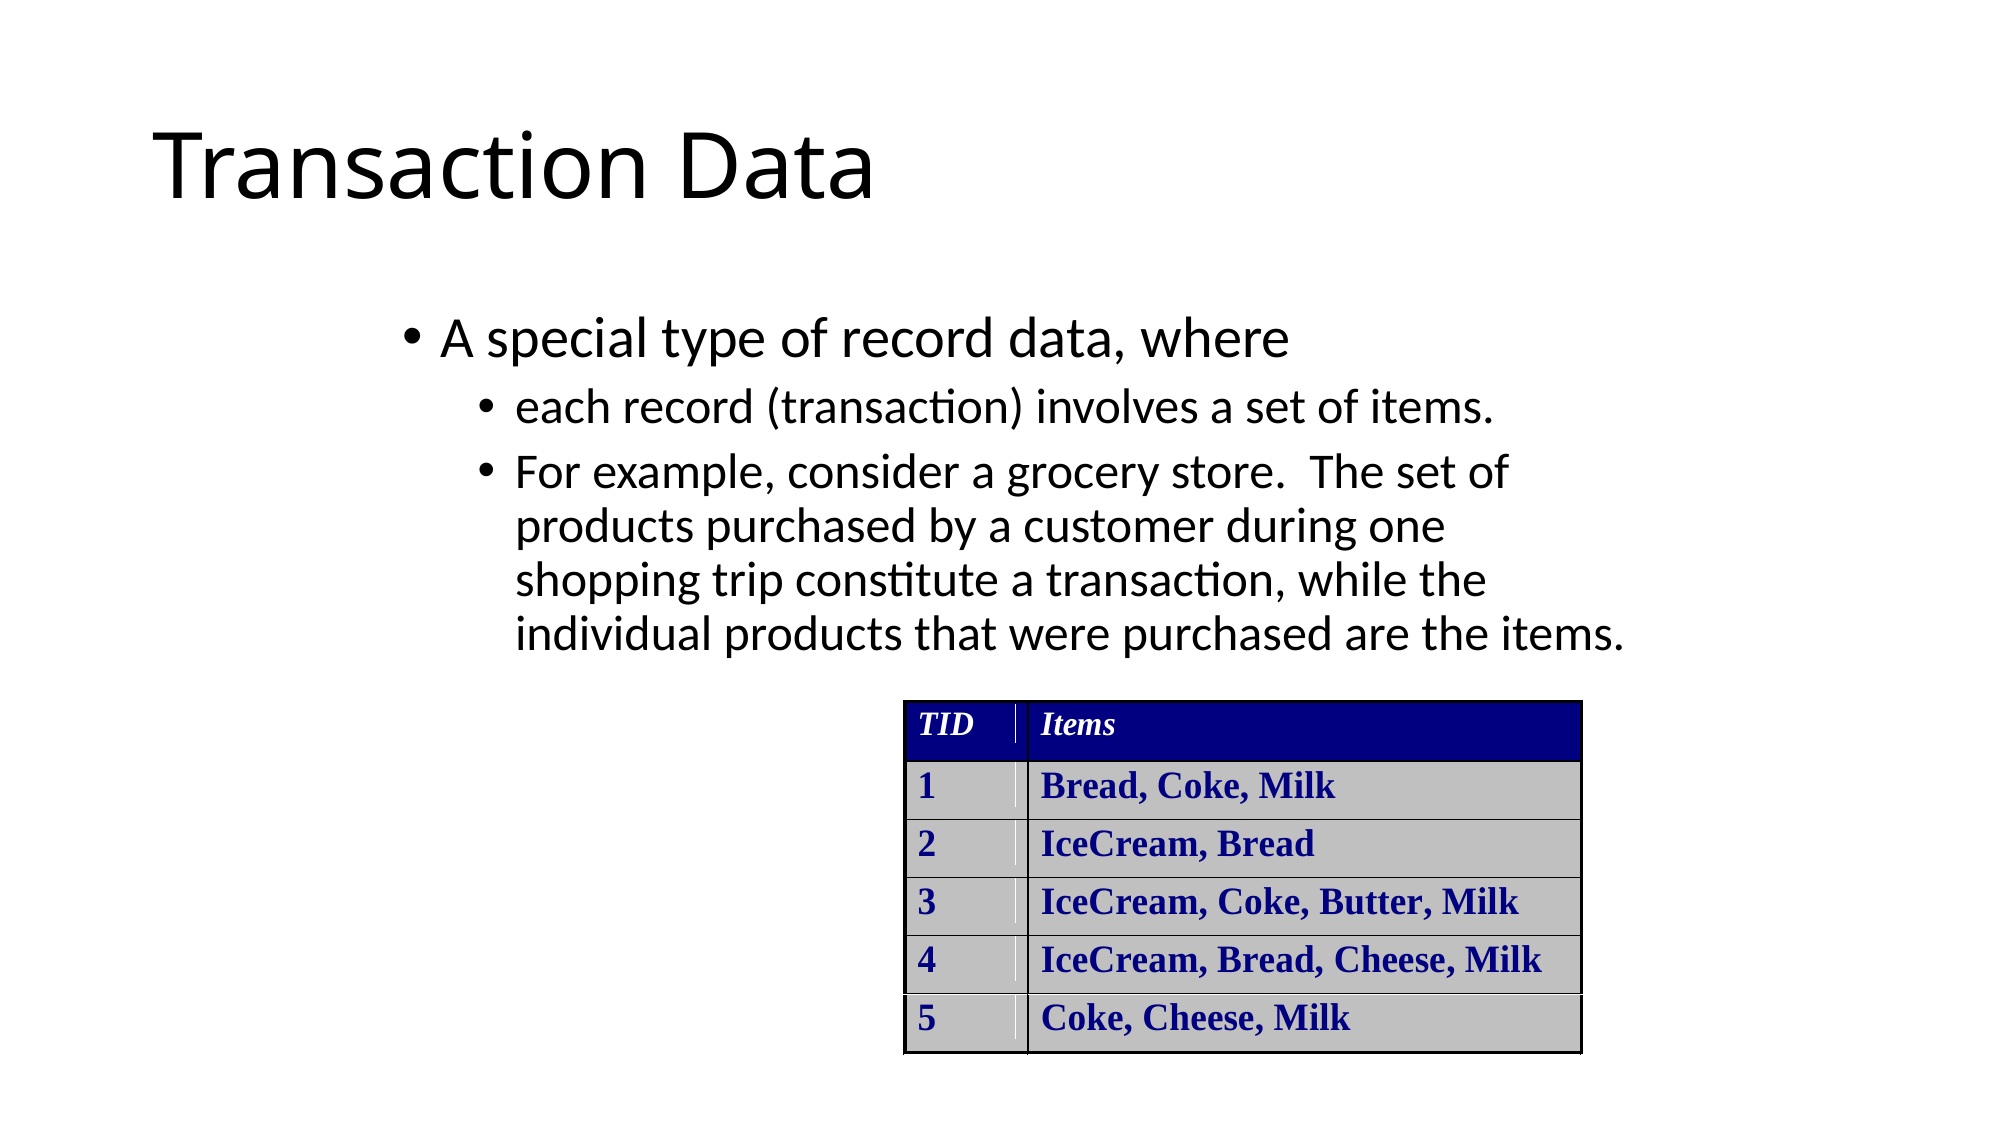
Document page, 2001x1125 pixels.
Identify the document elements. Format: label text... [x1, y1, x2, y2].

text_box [887, 699, 1621, 1083]
list A special type of record data, where each record (transaction) involves a set of items. For example, consider a grocery store. The set of products purchased by a customer during one shopping trip constitute a transaction, while the individual products that were purchased are the items. [387, 299, 1650, 961]
title Transaction Data [137, 59, 1863, 278]
